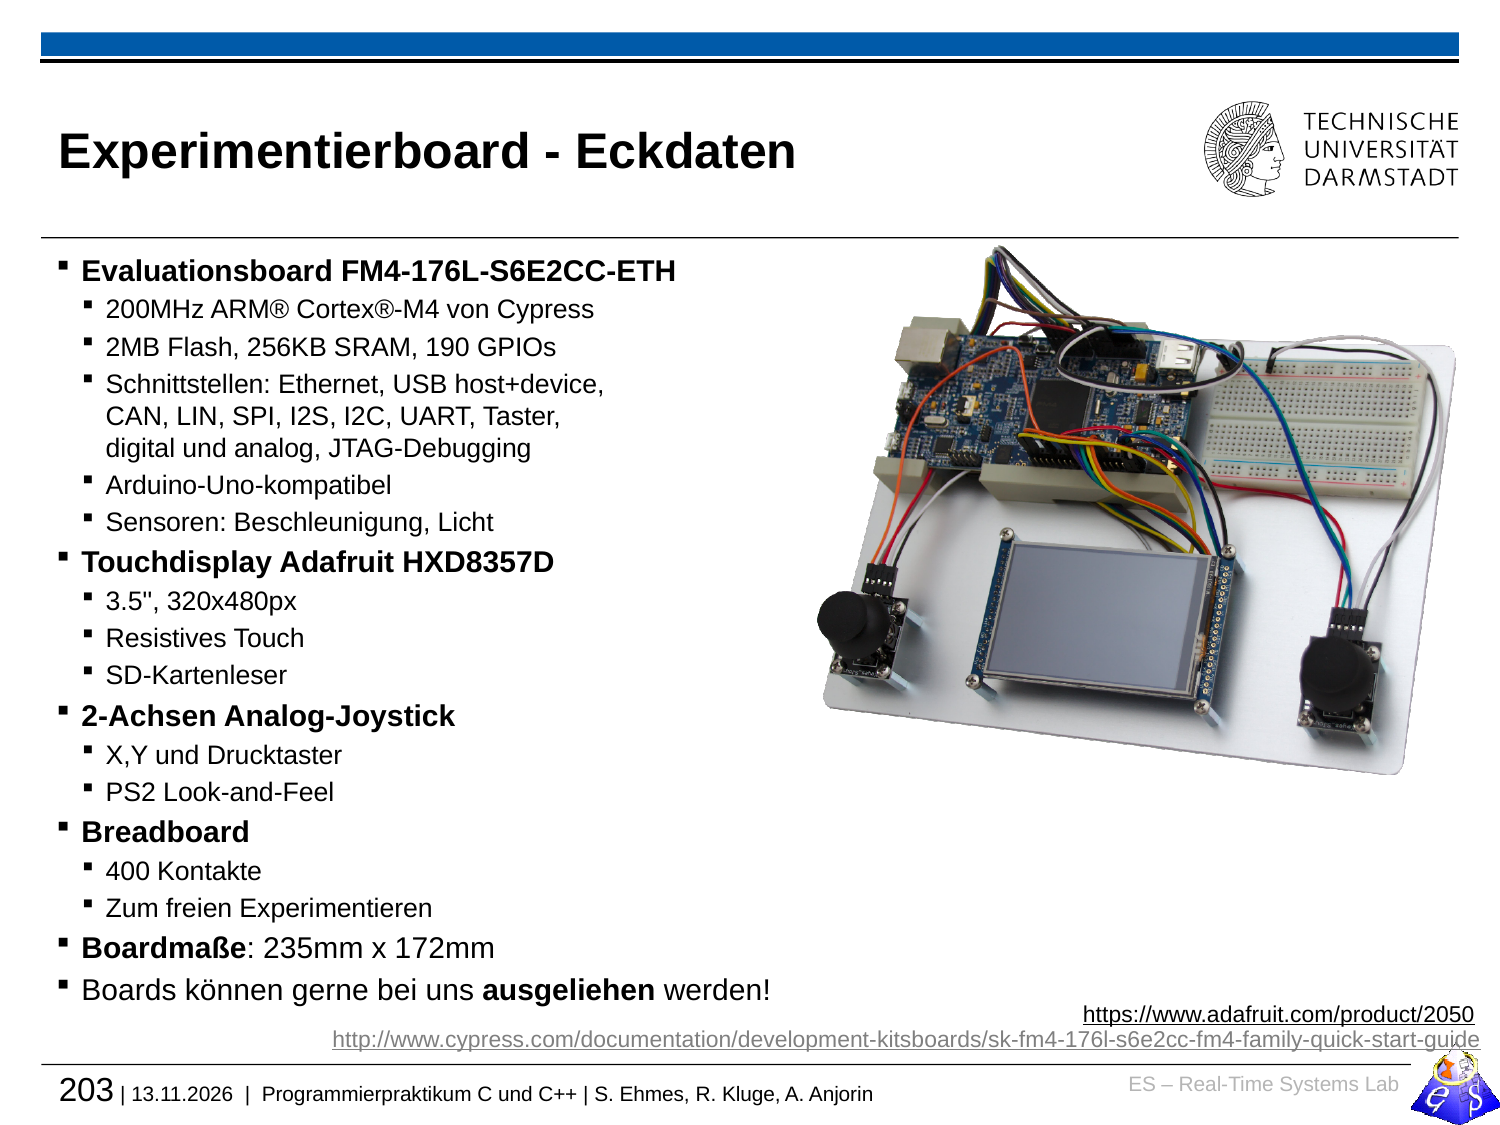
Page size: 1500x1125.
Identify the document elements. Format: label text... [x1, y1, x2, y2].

list Evaluationsboard FM4-176L-S6E2CC-ETH 200MHz ARM® Cortex®-M4 von Cypress 2MB Flash, 256KB SRAM, 190 GPIOs Schnittstellen: Ethernet, USB host+device, CAN, LIN, SPI, I2S, I2C, UART, Taster, digital und analog, JTAG-Debugging Arduino-Uno-kompatibel Sensoren: Beschleunigung, Licht Touchdisplay Adafruit HXD8357D 3.5'', 320x480px Resistives Touch SD-Kartenleser 2-Achsen Analog-Joystick X,Y und Drucktaster PS2 Look-and-Feel Breadboard 400 Kontakte Zum freien Experimentieren Boardmaße: 235mm x 172mm Boards können gerne bei uns ausgeliehen werden! [41, 243, 1459, 1024]
picture [817, 245, 1456, 776]
text_box https://www.adafruit.com/product/2050 http://www.cypress.com/documentation/development-kitsboards/sk-fm4-176l-s6e2cc-fm4-family-quick-start-guide [211, 967, 1496, 1061]
picture [1187, 84, 1483, 214]
title Experimentierboard - Eckdaten [58, 80, 1187, 218]
picture [1411, 1041, 1500, 1125]
